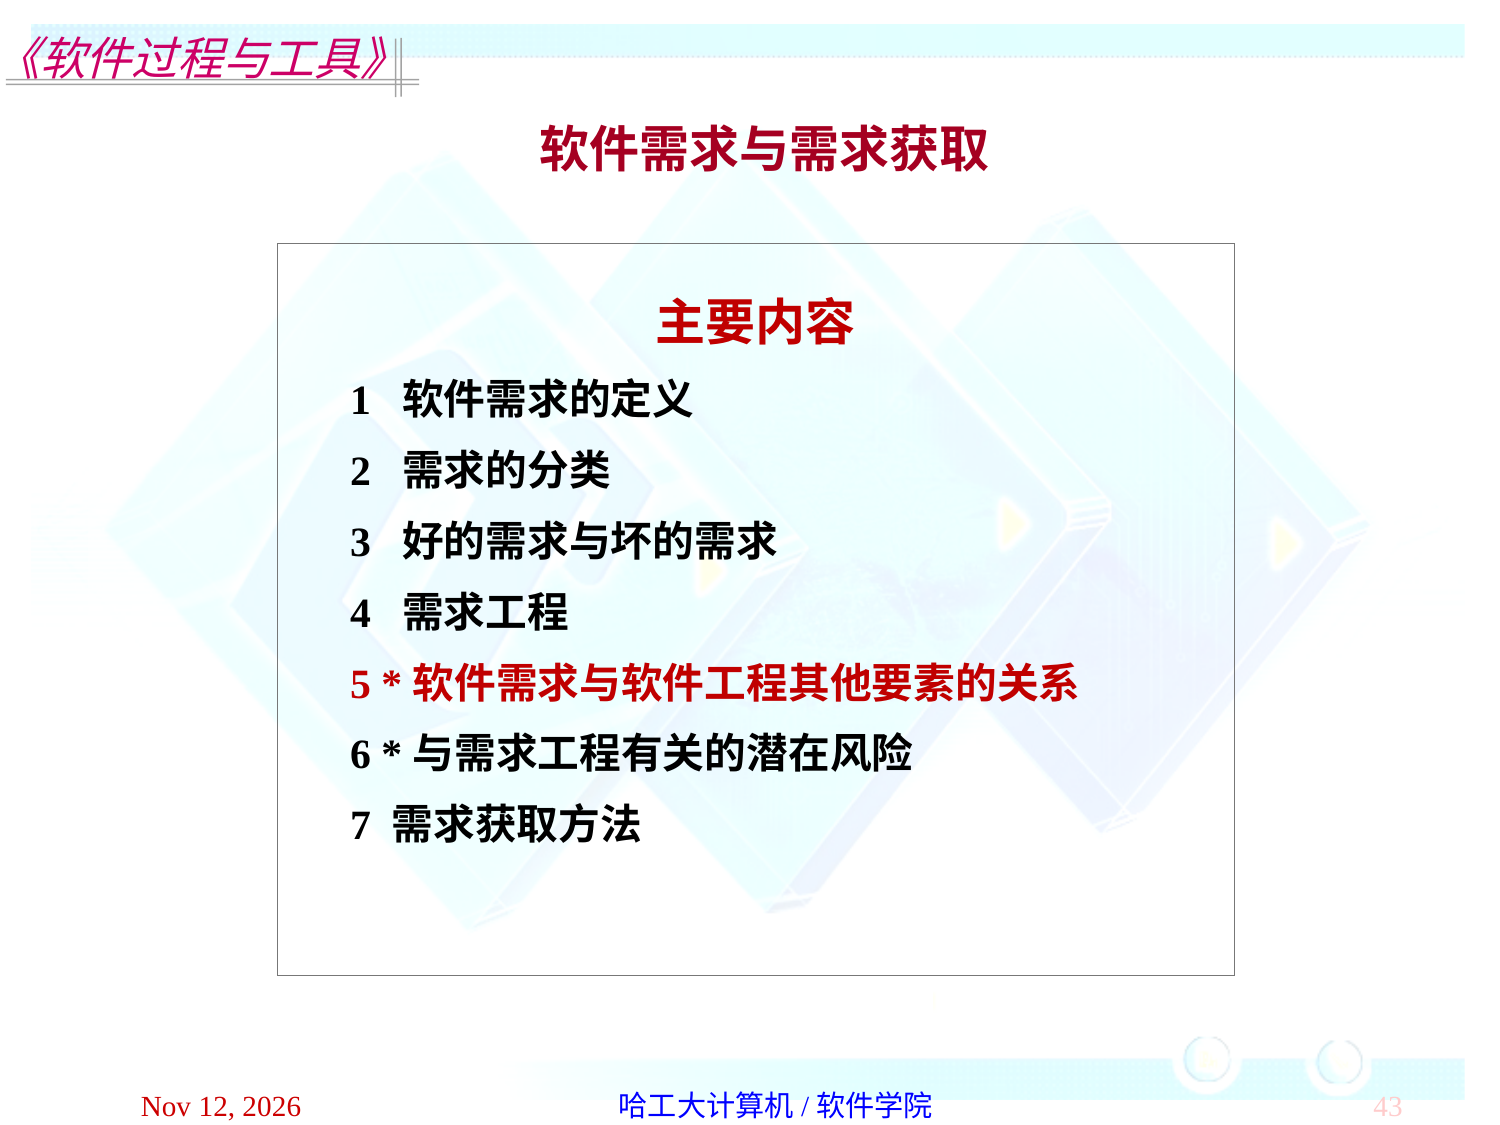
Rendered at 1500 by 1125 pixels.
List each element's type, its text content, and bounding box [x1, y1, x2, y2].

text_box 软件需求与需求获取 [389, 74, 1140, 221]
text_box 主要内容 1 软件需求的定义 2 需求的分类 3 好的需求与坏的需求 4 需求工程 5 *软件需求与软件工程其他要素的关系 6 *与需求工程有关的潜在风险 7 需求获取方法 [277, 243, 1235, 976]
